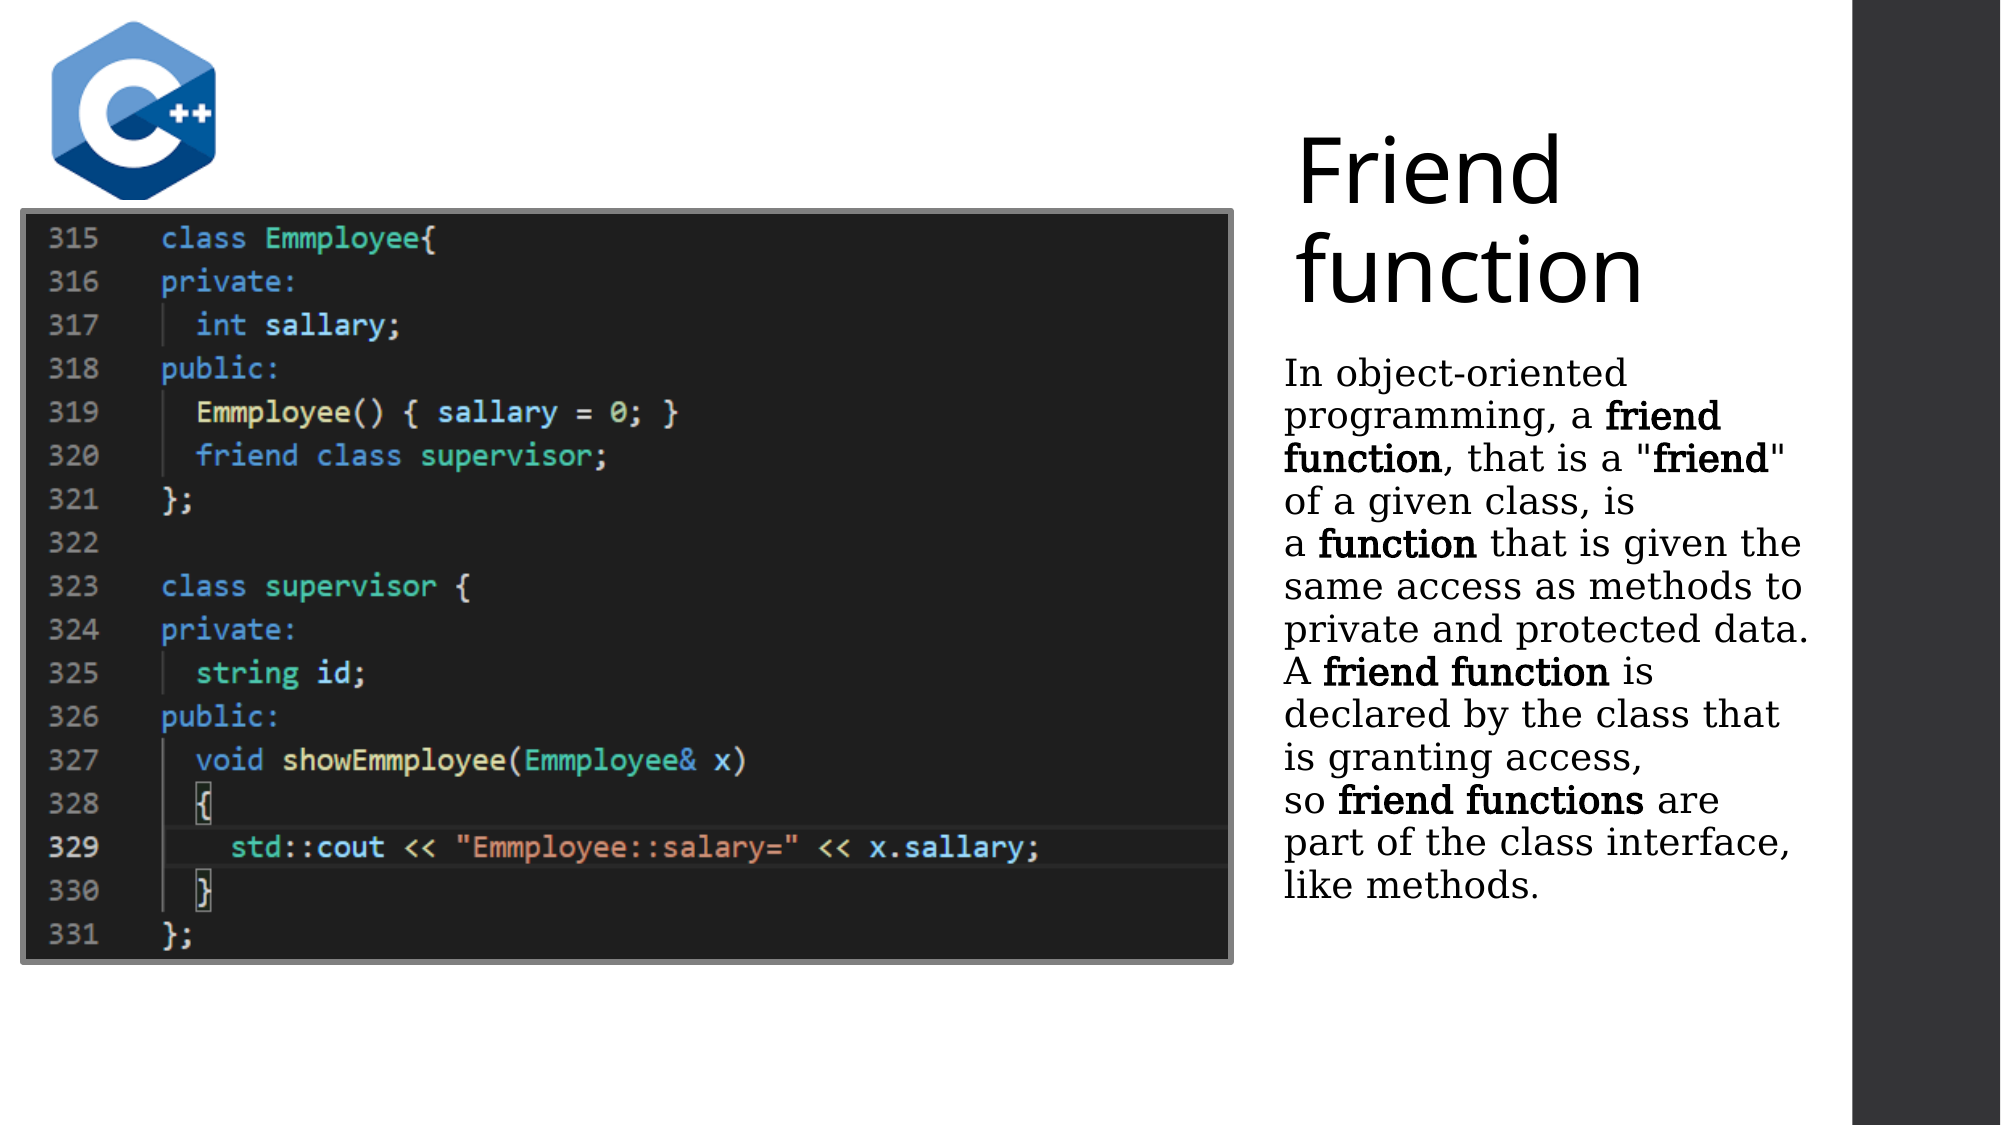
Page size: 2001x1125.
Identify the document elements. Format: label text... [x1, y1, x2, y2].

title Friend function [1280, 102, 1828, 330]
picture [25, 213, 1228, 959]
list In object-oriented programming, a friend function, that is a "friend" of a given class, is a function that is given the same access as methods to private and protected data. A friend function is declared by the class that is granting access, so friend functions are part of the class interface, like methods. [1268, 344, 1828, 1007]
picture [37, 4, 226, 200]
